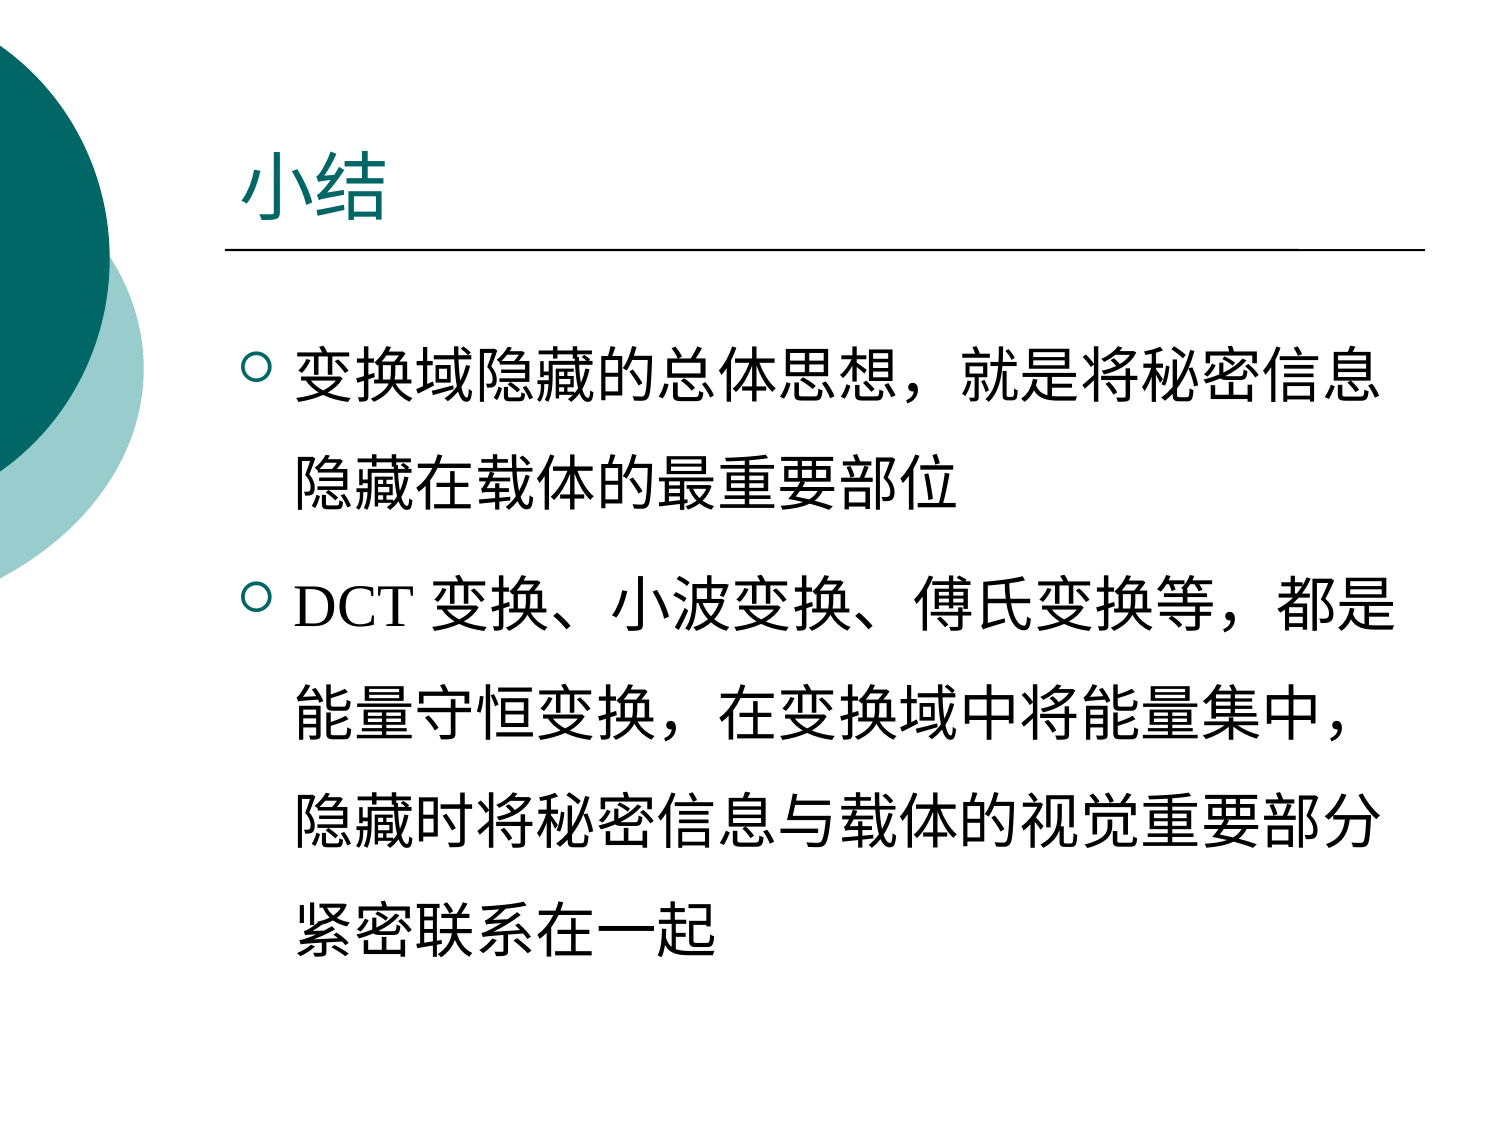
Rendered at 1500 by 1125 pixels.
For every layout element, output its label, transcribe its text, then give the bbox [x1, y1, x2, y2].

title 小结 [224, 49, 1425, 237]
list 变换域隐藏的总体思想，就是将秘密信息隐藏在载体的最重要部位 DCT变换、小波变换、傅氏变换等，都是能量守恒变换，在变换域中将能量集中，隐藏时将秘密信息与载体的视觉重要部分紧密联系在一起 [222, 292, 1423, 968]
